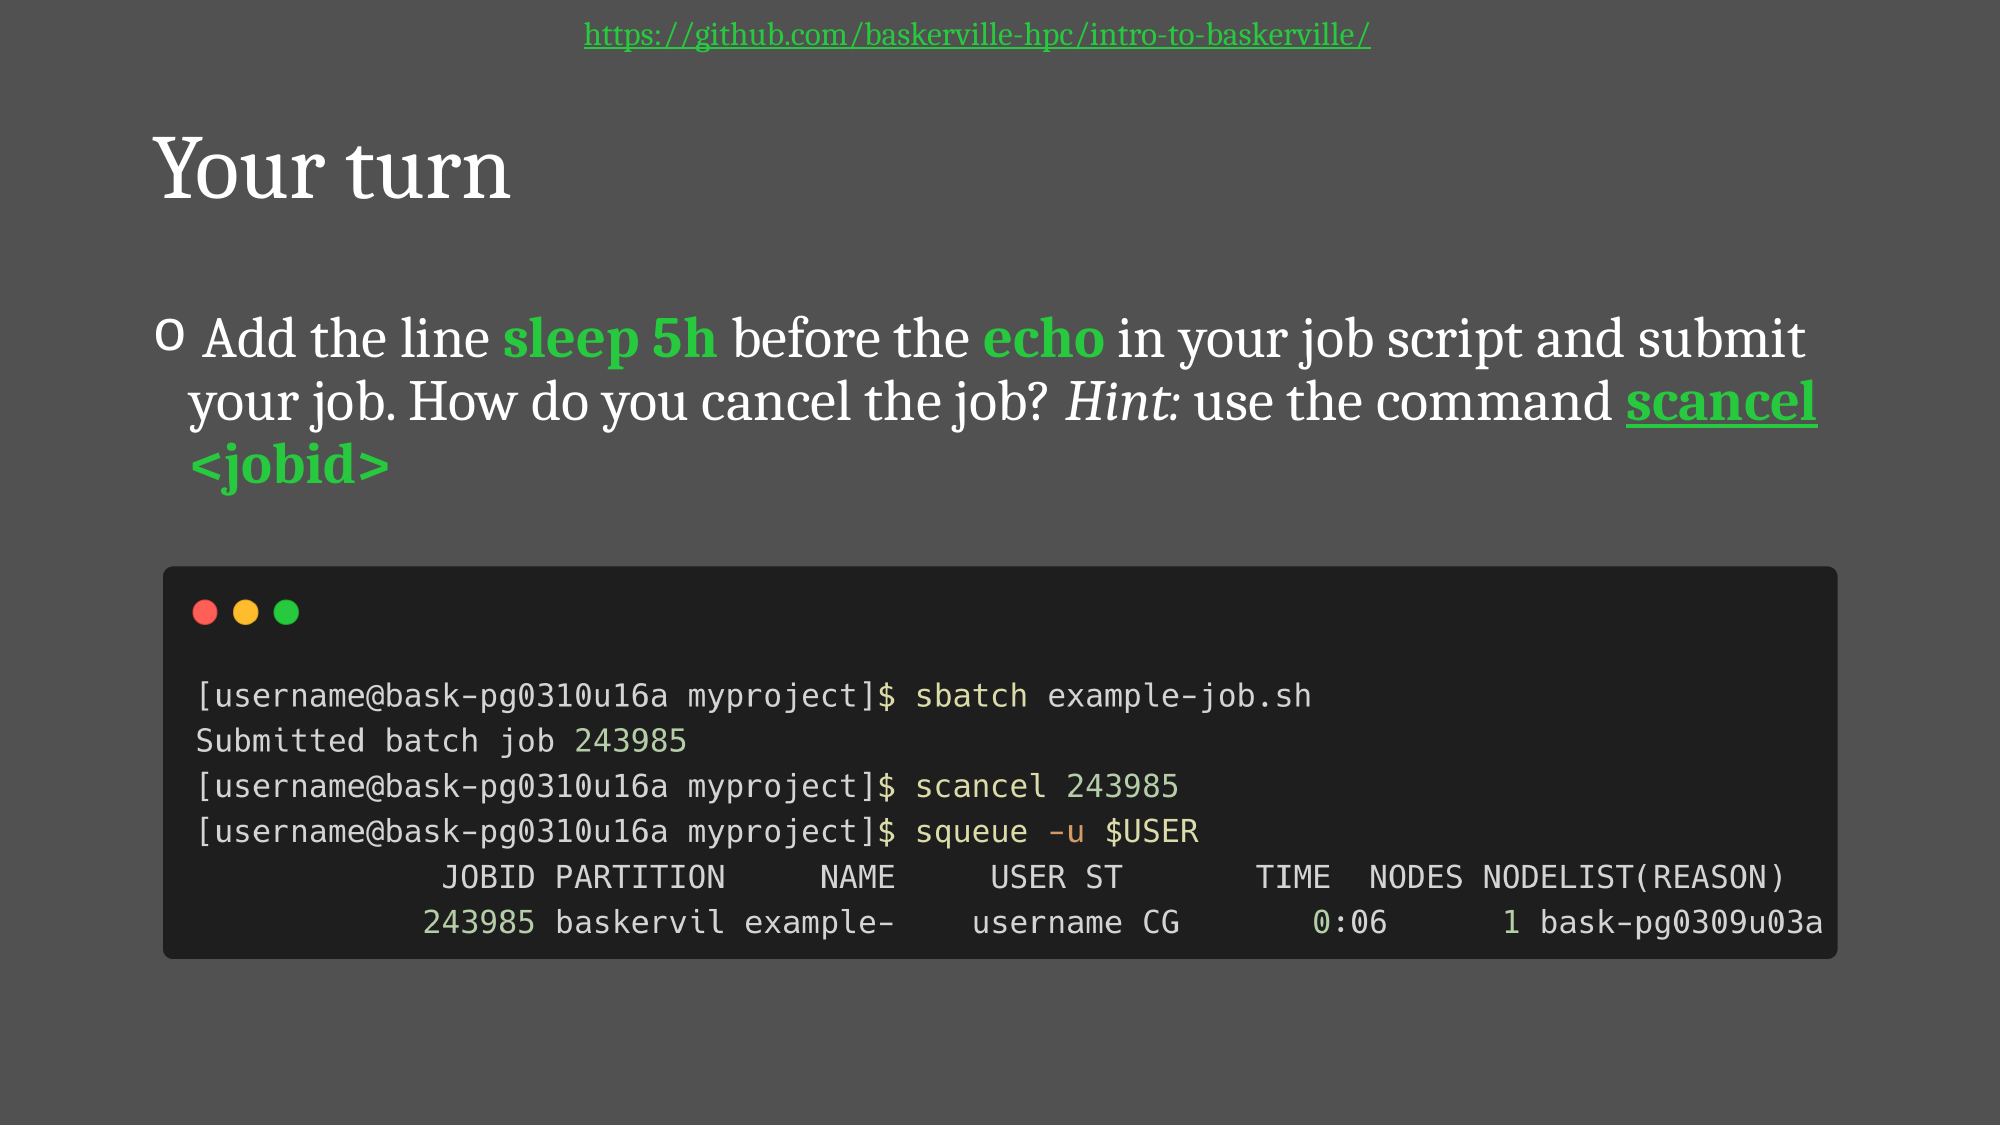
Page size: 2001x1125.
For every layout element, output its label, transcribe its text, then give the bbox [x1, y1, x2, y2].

title Your turn [137, 59, 1863, 278]
list Add the line sleep 5h before the echo in your job script and submit your job. How do you cancel the job? Hint: use the command scancel <jobid> [137, 299, 1863, 489]
picture [77, 489, 1923, 1036]
text_box https://github.com/baskerville-hpc/intro-to-baskerville/ [568, 4, 1432, 59]
